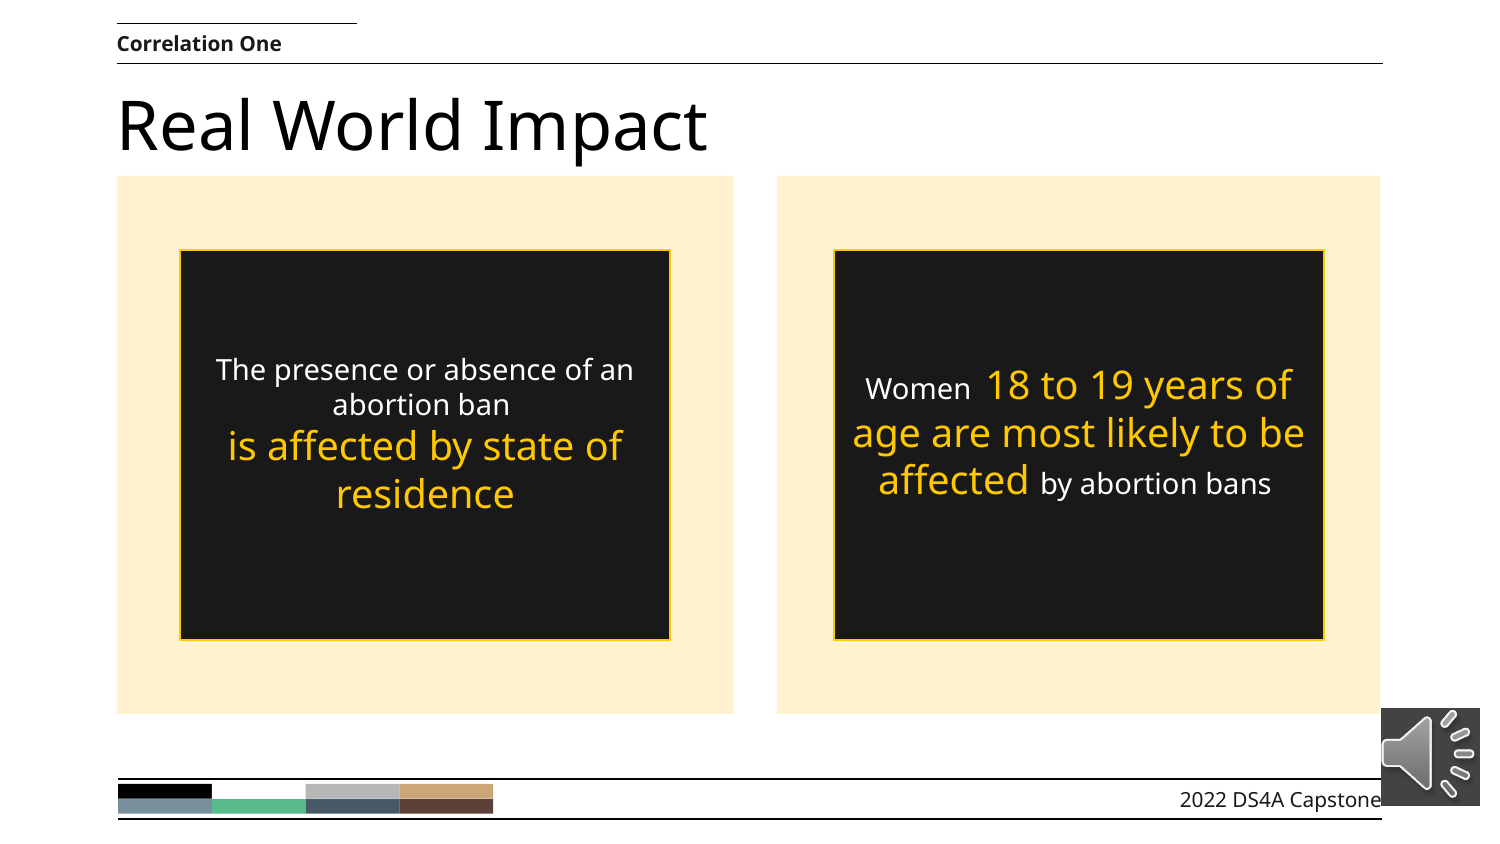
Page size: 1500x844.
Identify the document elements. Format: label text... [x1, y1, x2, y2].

picture [1380, 706, 1481, 808]
text_box Correlation One [116, 36, 510, 51]
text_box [776, 175, 1381, 715]
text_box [116, 175, 734, 715]
title Real World Impact [116, 81, 1381, 157]
text_box 2022 DS4A Capstone [1141, 791, 1375, 807]
